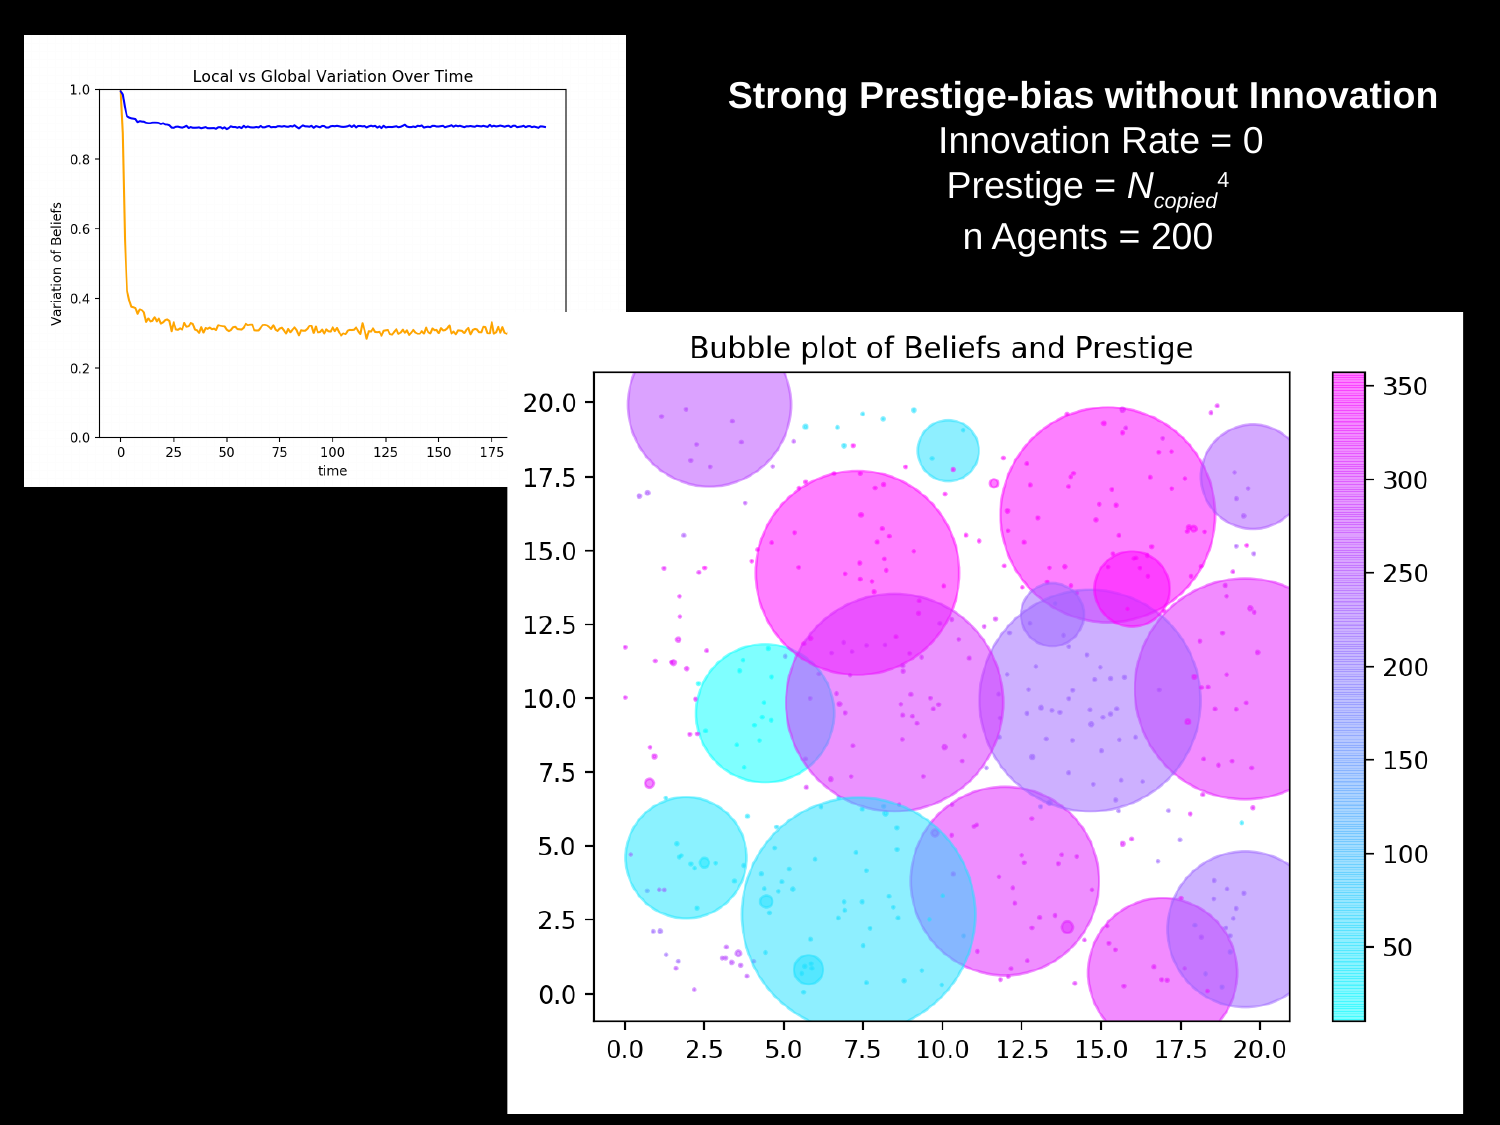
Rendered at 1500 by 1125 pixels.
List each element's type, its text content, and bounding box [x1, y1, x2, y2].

text_box Strong Prestige-bias without Innovation Innovation Rate = 0 Prestige = Ncopied4 n Agents = 200 [713, 63, 1464, 265]
picture [24, 35, 1464, 1125]
